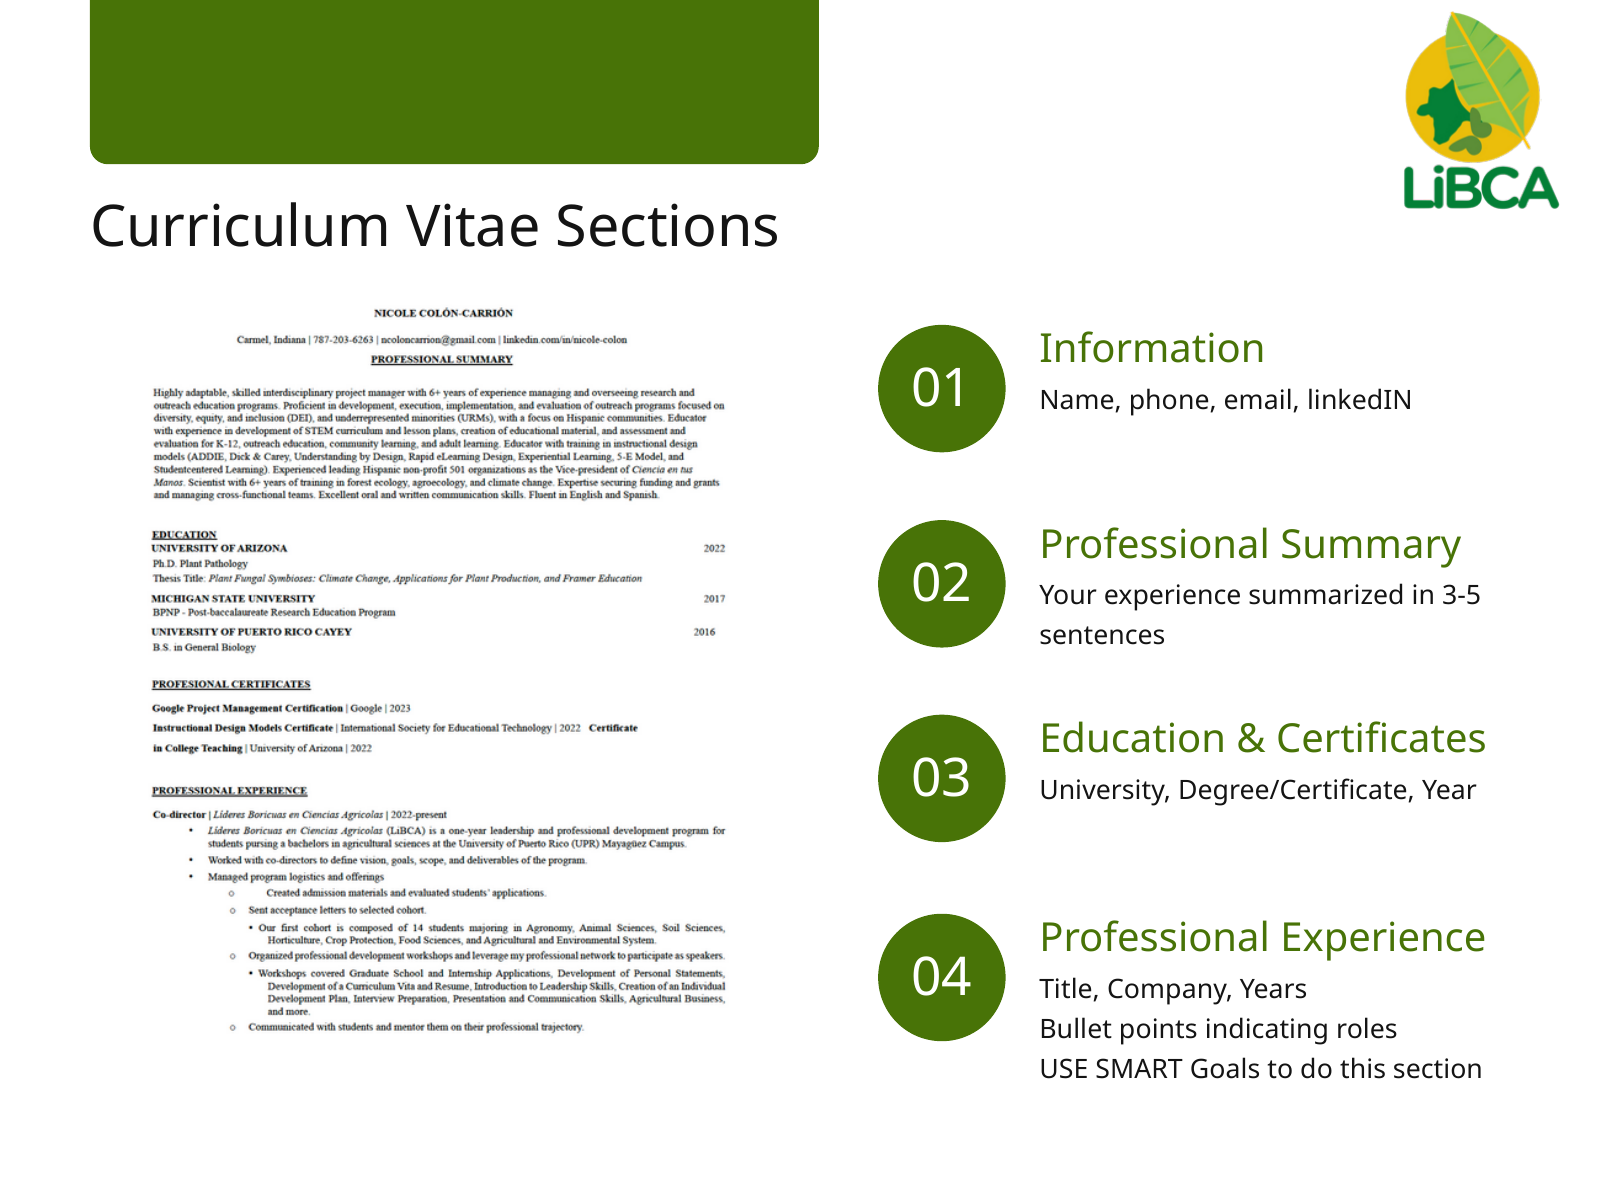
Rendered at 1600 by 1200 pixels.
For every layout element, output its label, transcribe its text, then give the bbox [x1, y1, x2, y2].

text_box [1391, 1, 1569, 239]
text_box Name, phone, email, linkedIN [1039, 374, 1549, 415]
text_box Information [1039, 326, 1449, 371]
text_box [877, 324, 1006, 453]
text_box Professional Summary [1039, 521, 1521, 567]
text_box University, Degree/Certificate, Year [1039, 764, 1503, 805]
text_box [89, 0, 820, 165]
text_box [877, 913, 1006, 1042]
text_box Your experience summarized in 3-5 sentences [1039, 569, 1549, 651]
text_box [877, 714, 1006, 843]
text_box Title, Company, Years Bullet points indicating roles USE SMART Goals to do this section [1039, 963, 1569, 1084]
text_box Professional Experience [1039, 915, 1549, 960]
text_box [132, 273, 751, 1042]
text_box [877, 519, 1006, 648]
text_box Curriculum Vitae Sections [90, 203, 1270, 259]
text_box Education & Certificates [1039, 716, 1549, 761]
